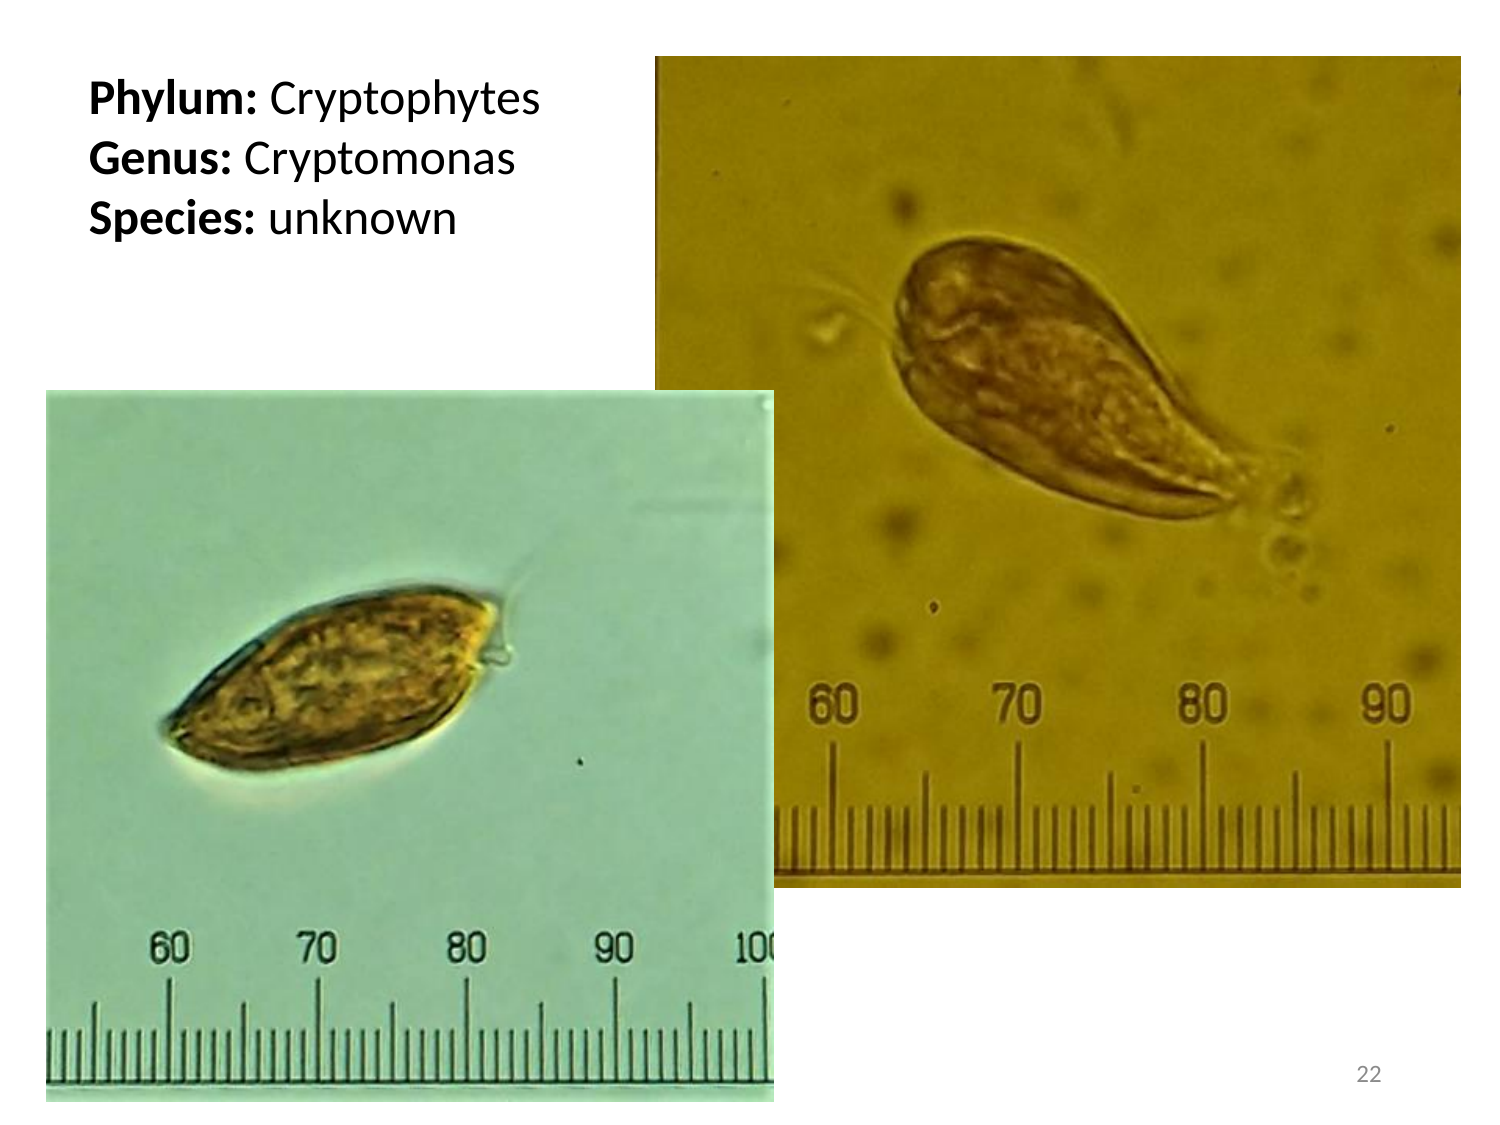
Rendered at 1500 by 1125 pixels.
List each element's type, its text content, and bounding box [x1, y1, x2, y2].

slide_number 22 [1059, 1042, 1397, 1103]
text_box Phylum: Cryptophytes Genus: Cryptomonas Species: unknown [73, 56, 655, 252]
picture [46, 56, 1461, 1102]
